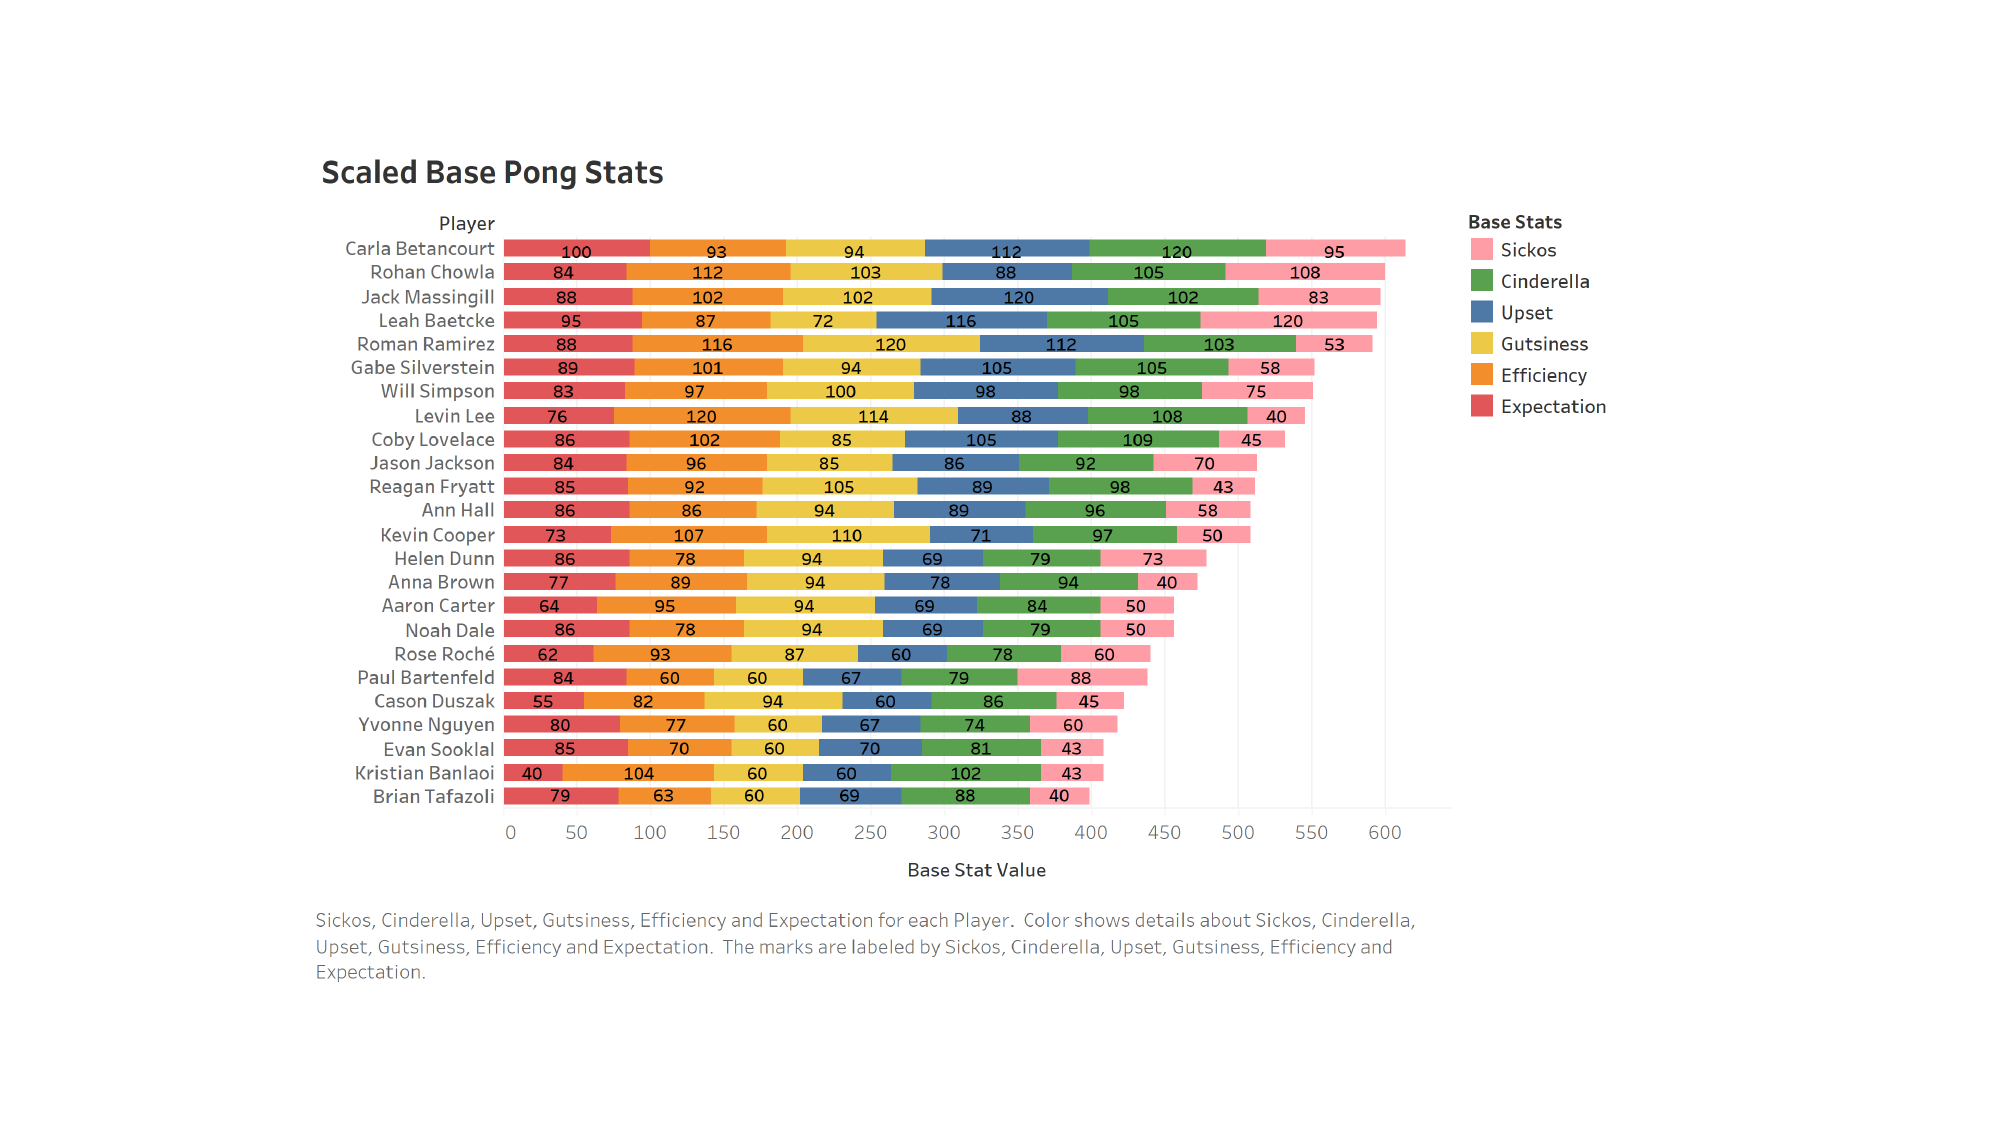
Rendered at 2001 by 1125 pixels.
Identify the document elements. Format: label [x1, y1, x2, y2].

picture [315, 139, 1685, 986]
